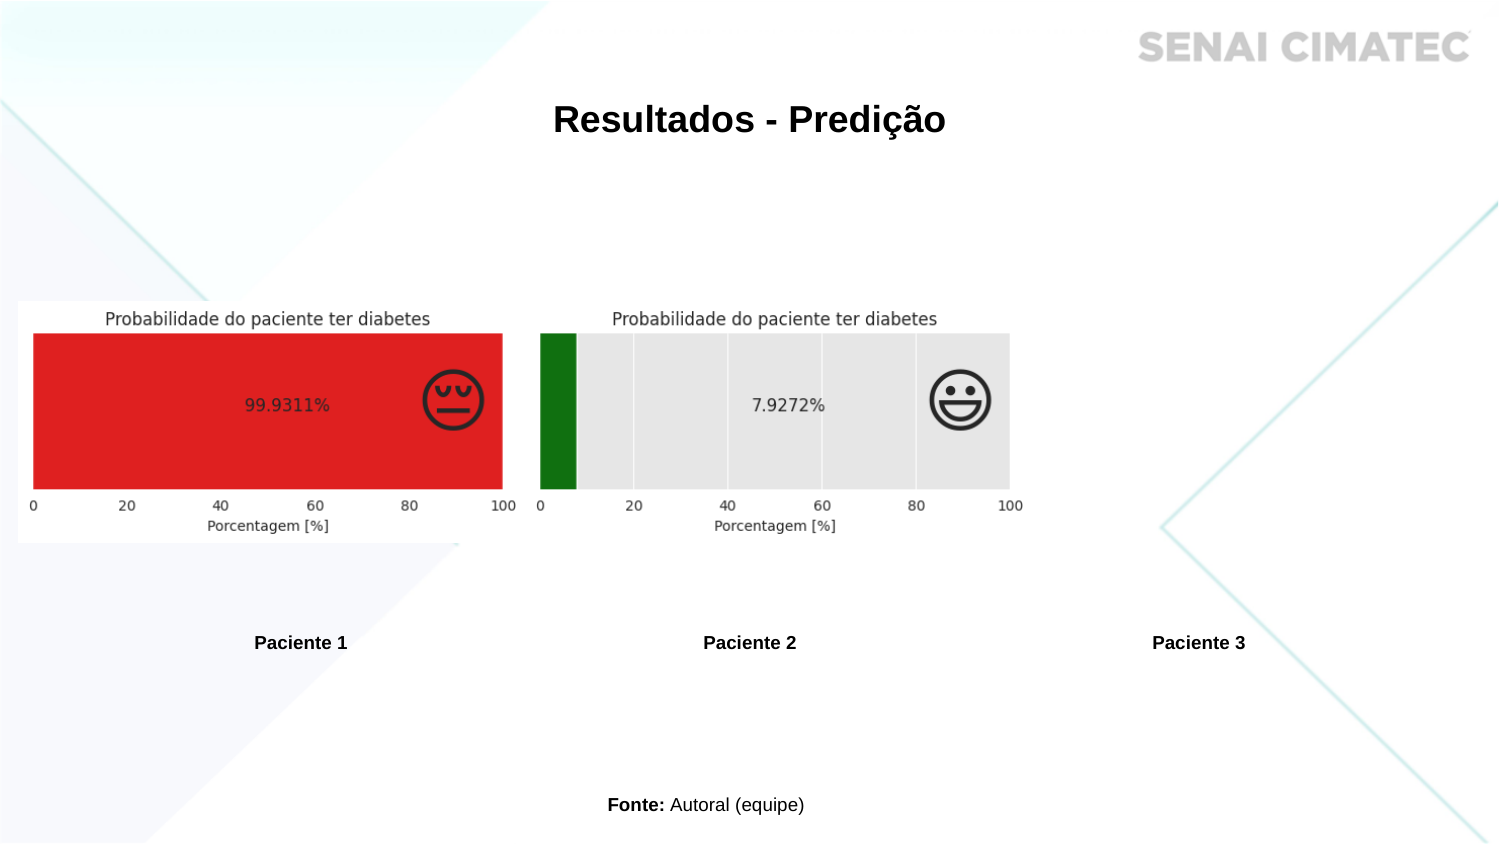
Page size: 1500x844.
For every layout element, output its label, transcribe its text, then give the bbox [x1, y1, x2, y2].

text_box Paciente 1 [126, 619, 476, 665]
text_box Paciente 2 [575, 619, 925, 665]
text_box Paciente 3 [1024, 619, 1373, 665]
title Resultados - Predição [51, 72, 1449, 167]
picture [0, 1, 1499, 844]
text_box Fonte: Autoral (equipe) [531, 781, 880, 827]
